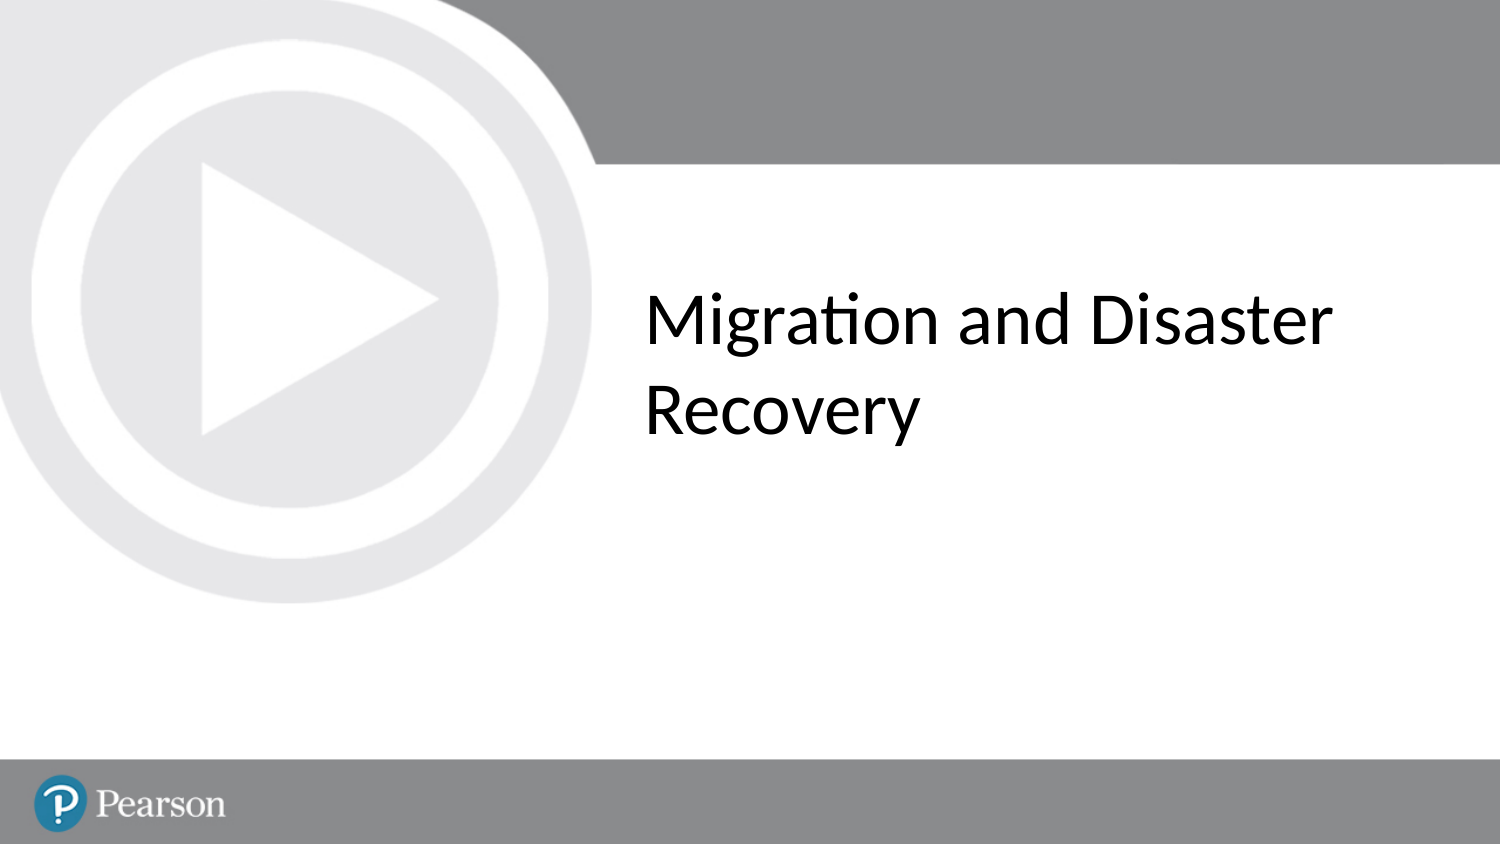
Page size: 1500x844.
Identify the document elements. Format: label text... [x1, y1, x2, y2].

title Migration and Disaster Recovery [629, 262, 1446, 443]
picture [0, 0, 1500, 844]
